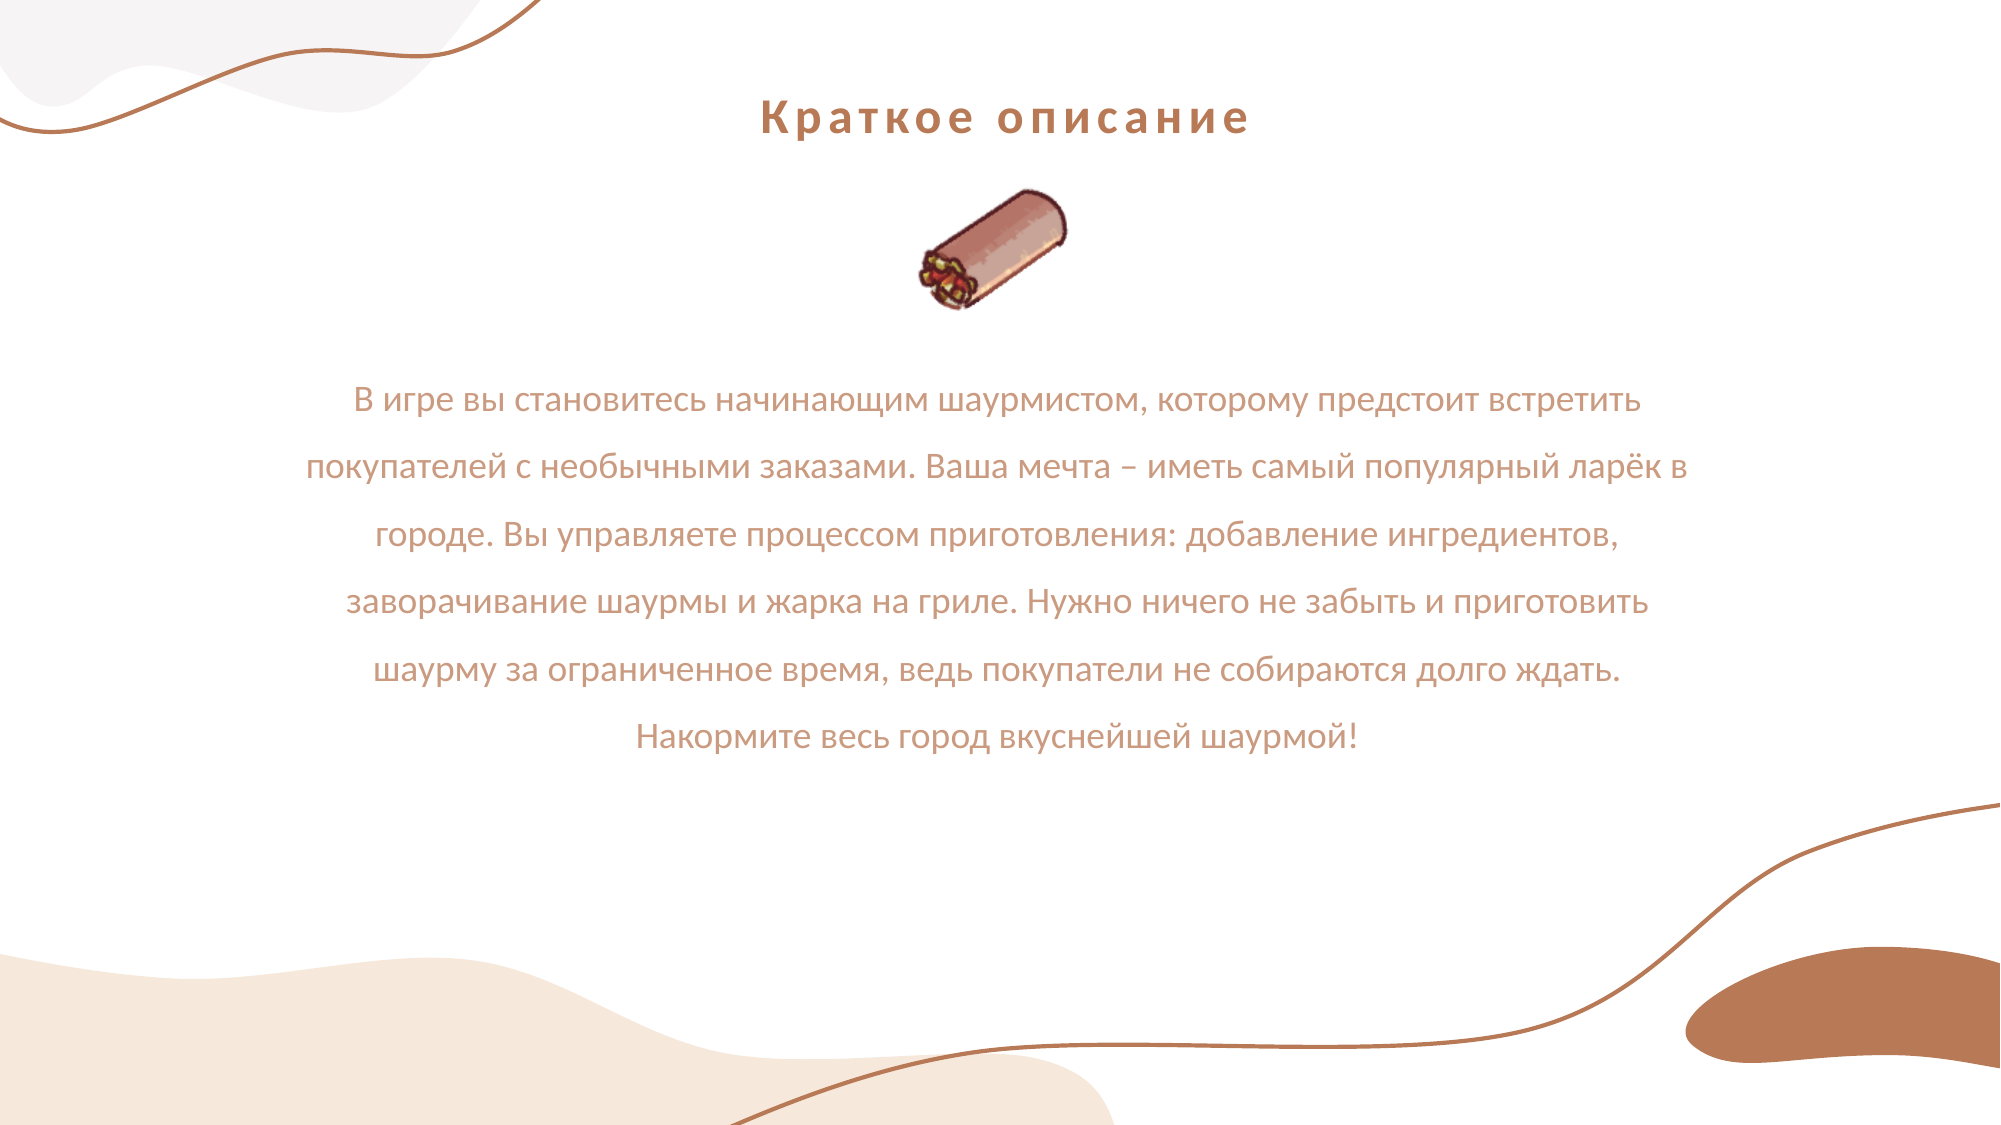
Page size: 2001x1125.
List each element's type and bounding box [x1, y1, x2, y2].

text_box [0, 0, 2000, 1125]
picture [905, 152, 1090, 337]
